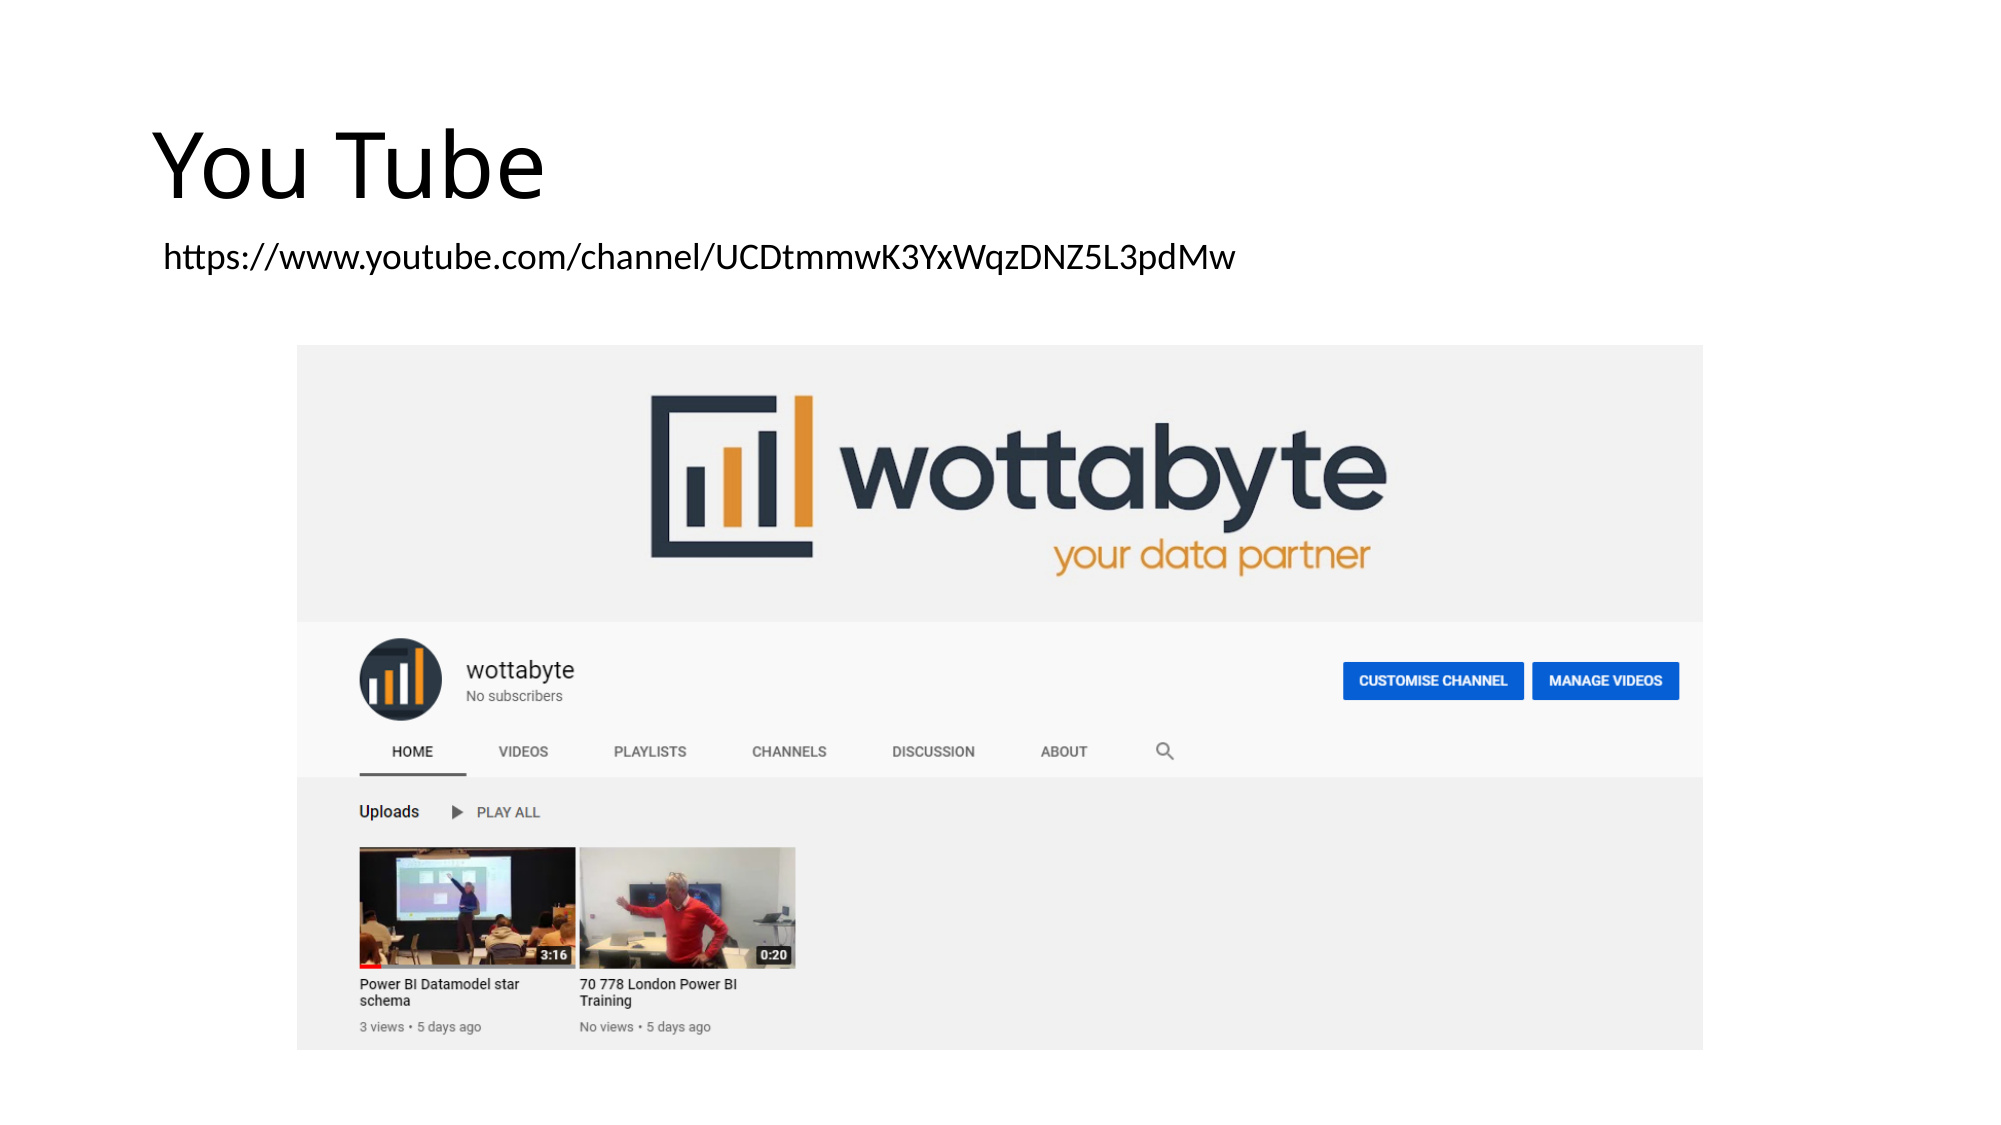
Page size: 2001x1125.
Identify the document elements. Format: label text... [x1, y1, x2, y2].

picture [297, 345, 1703, 1050]
text_box https://www.youtube.com/channel/UCDtmmwK3YxWqzDNZ5L3pdMw [148, 224, 1380, 284]
title You Tube [137, 59, 1863, 278]
